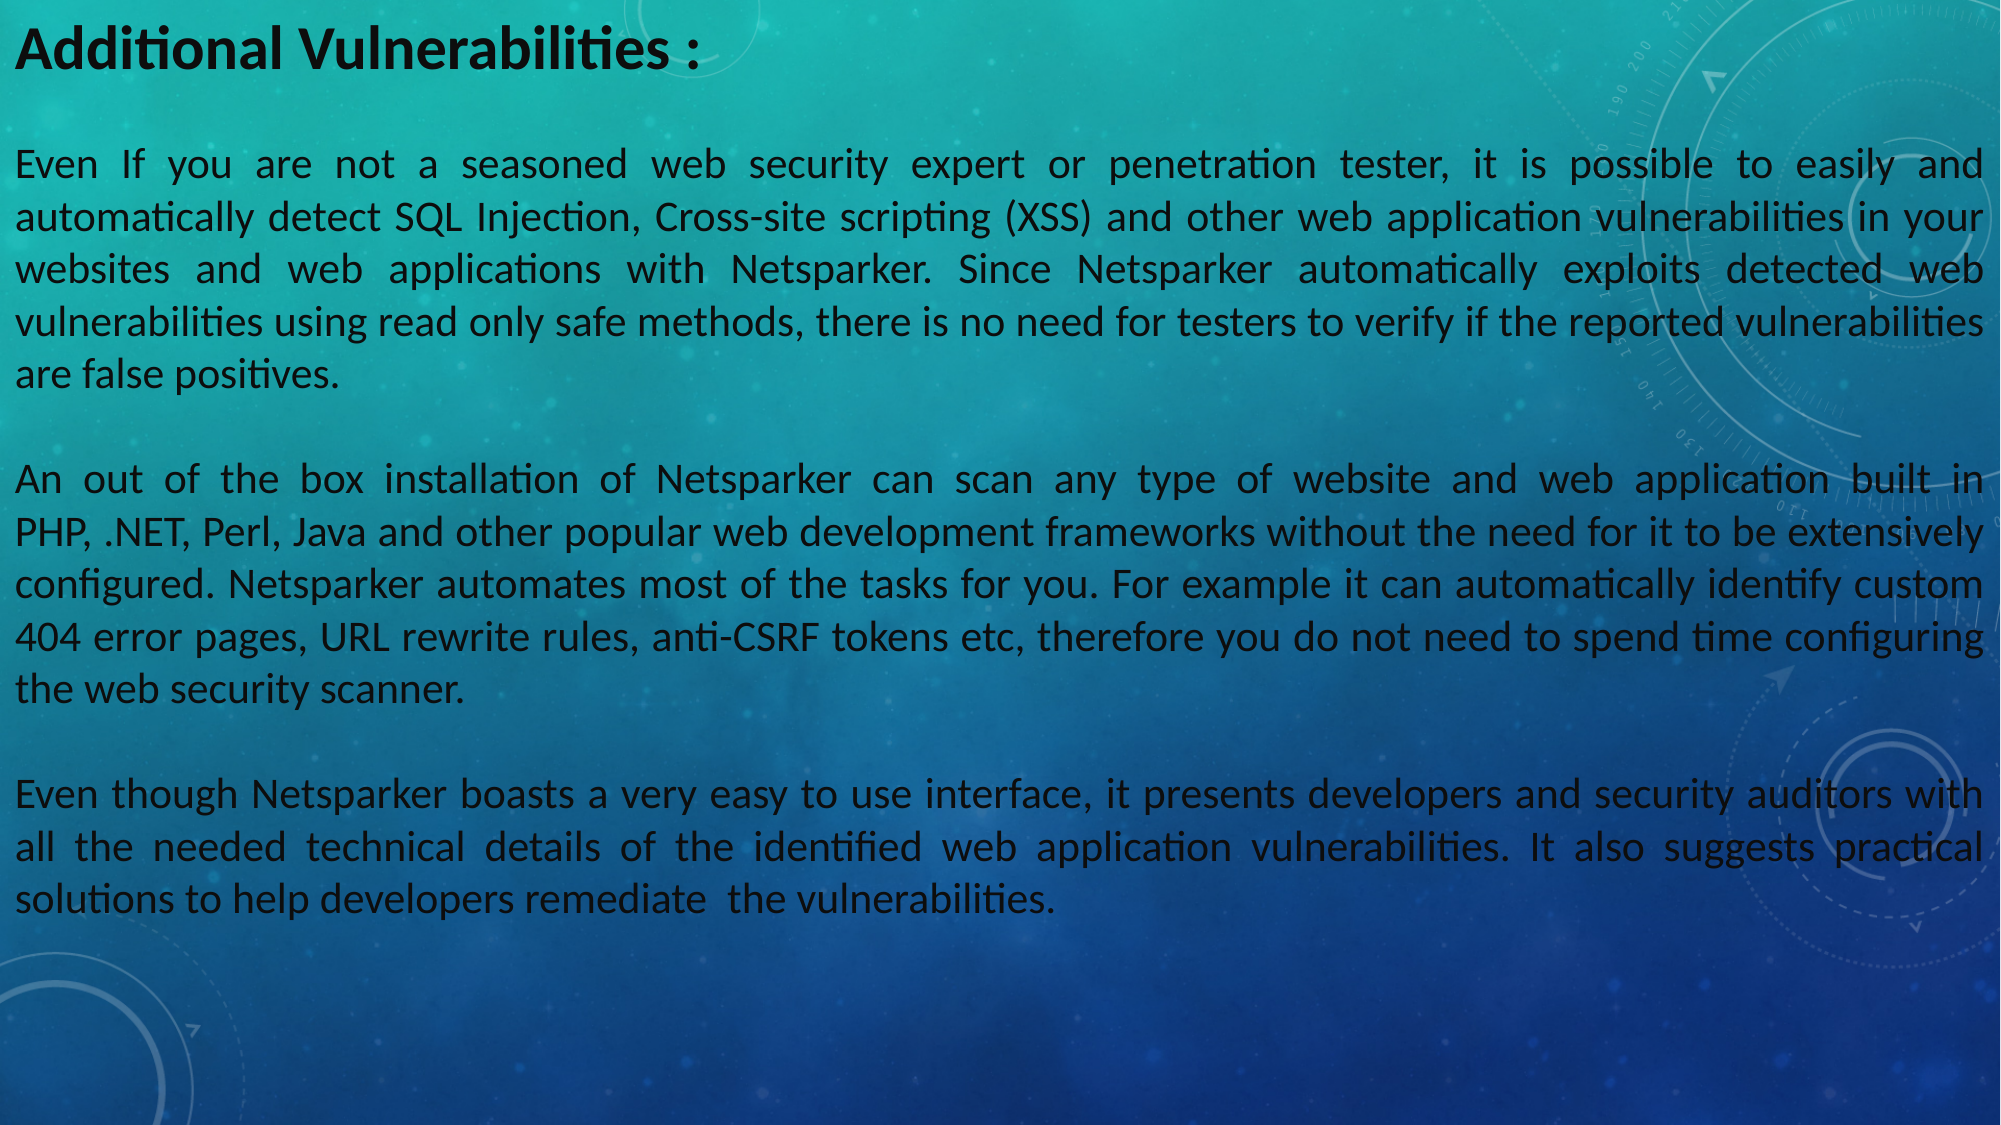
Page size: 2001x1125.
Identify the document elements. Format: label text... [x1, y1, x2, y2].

picture [0, 0, 2001, 1125]
text_box Additional Vulnerabilities : Even If you are not a seasoned web security expert or penetration tester, it is possible to easily and automatically detect SQL Injection, Cross-site scripting (XSS) and other web application vulnerabilities in your websites and web applications with Netsparker. Since Netsparker automatically exploits detected web vulnerabilities using read only safe methods, there is no need for testers to verify if the reported vulnerabilities are false positives. An out of the box installation of Netsparker can scan any type of website and web application built in PHP, .NET, Perl, Java and other popular web development frameworks without the need for it to be extensively configured. Netsparker automates most of the tasks for you. For example it can automatically identify custom 404 error pages, URL rewrite rules, anti-CSRF tokens etc, therefore you do not need to spend time configuring the web security scanner. Even though Netsparker boasts a very easy to use interface, it presents developers and security auditors with all the needed technical details of the identified web application vulnerabilities. It also suggests practical solutions to help developers remediate the vulnerabilities. [0, 0, 2000, 1035]
